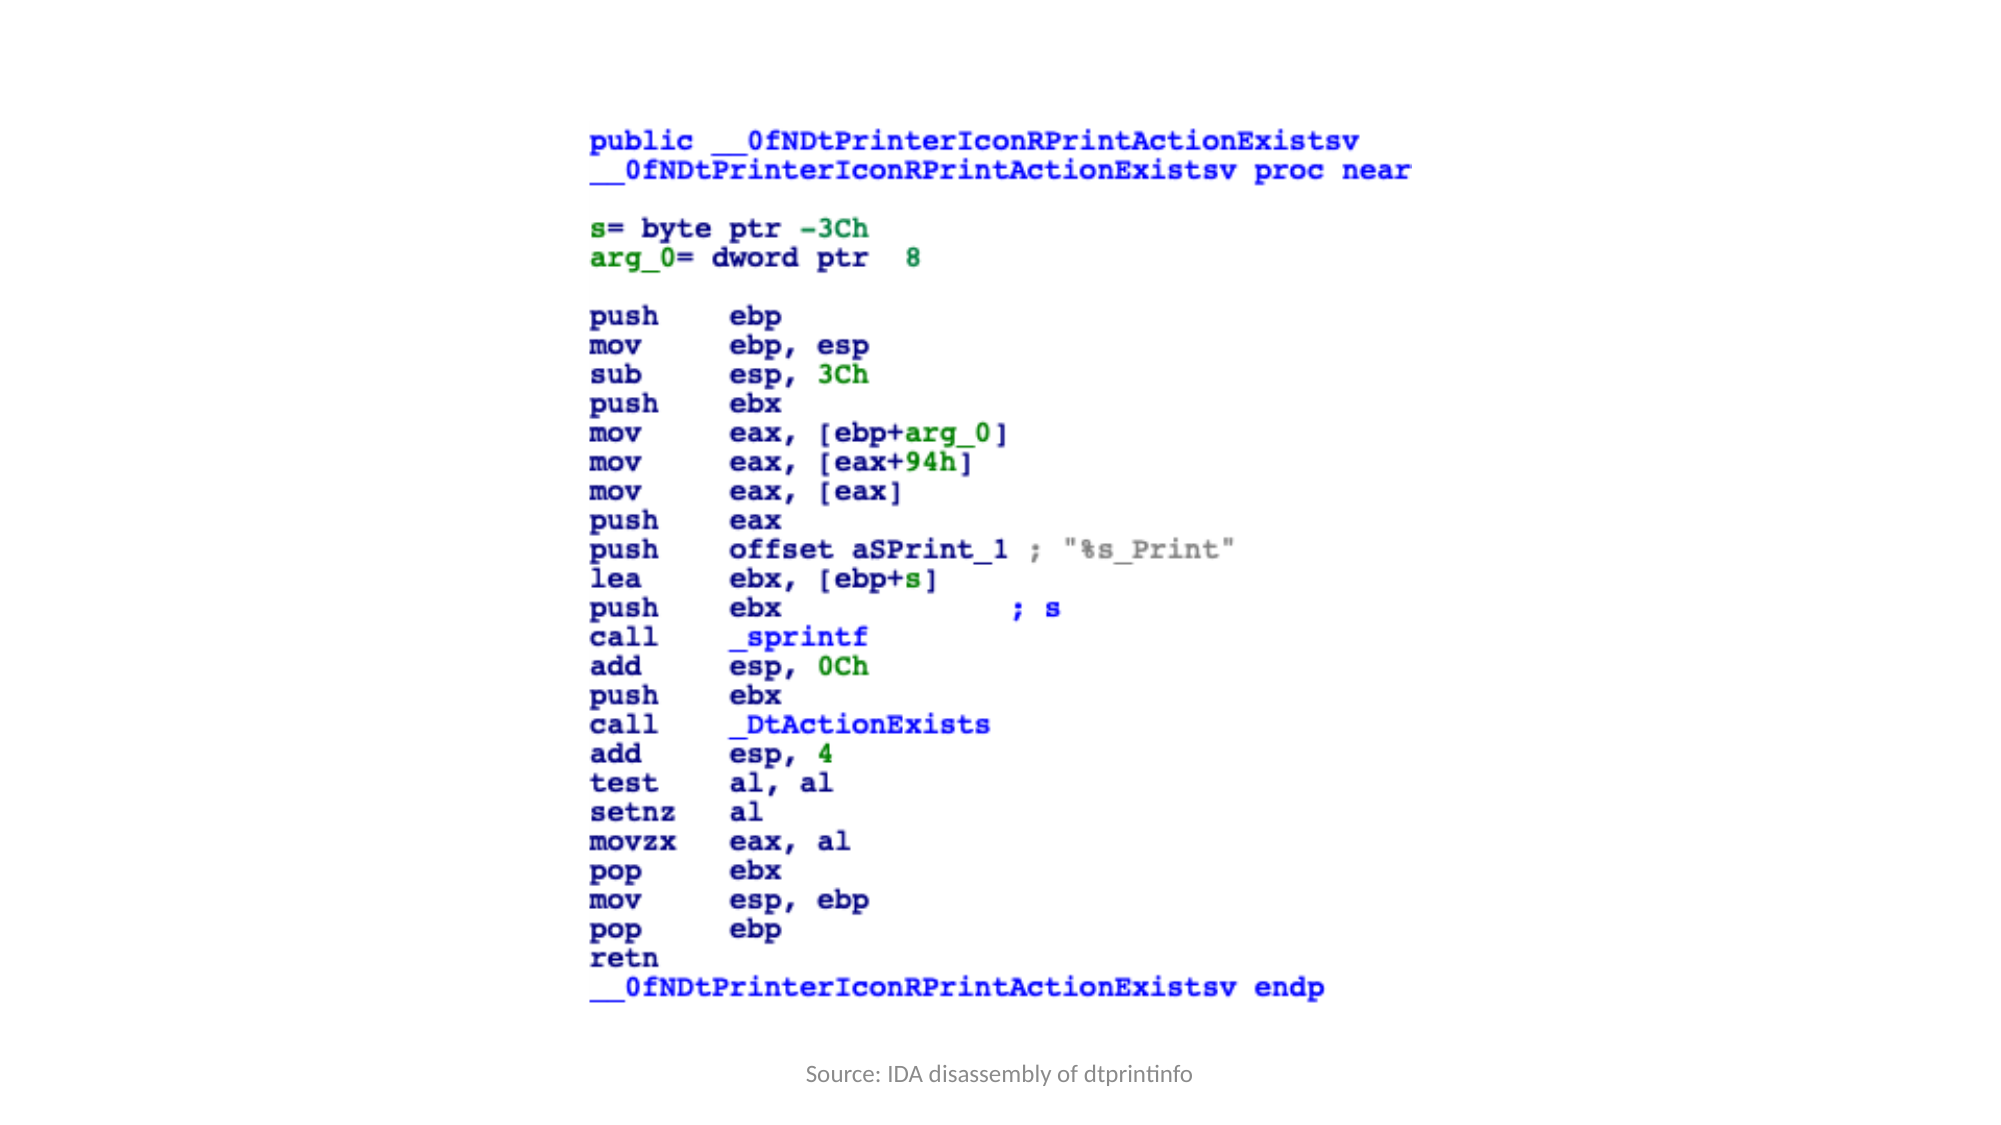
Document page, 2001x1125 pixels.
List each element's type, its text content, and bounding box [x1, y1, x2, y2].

footer Source: IDA disassembly of dtprintinfo [464, 1042, 1536, 1103]
picture [588, 121, 1412, 1009]
